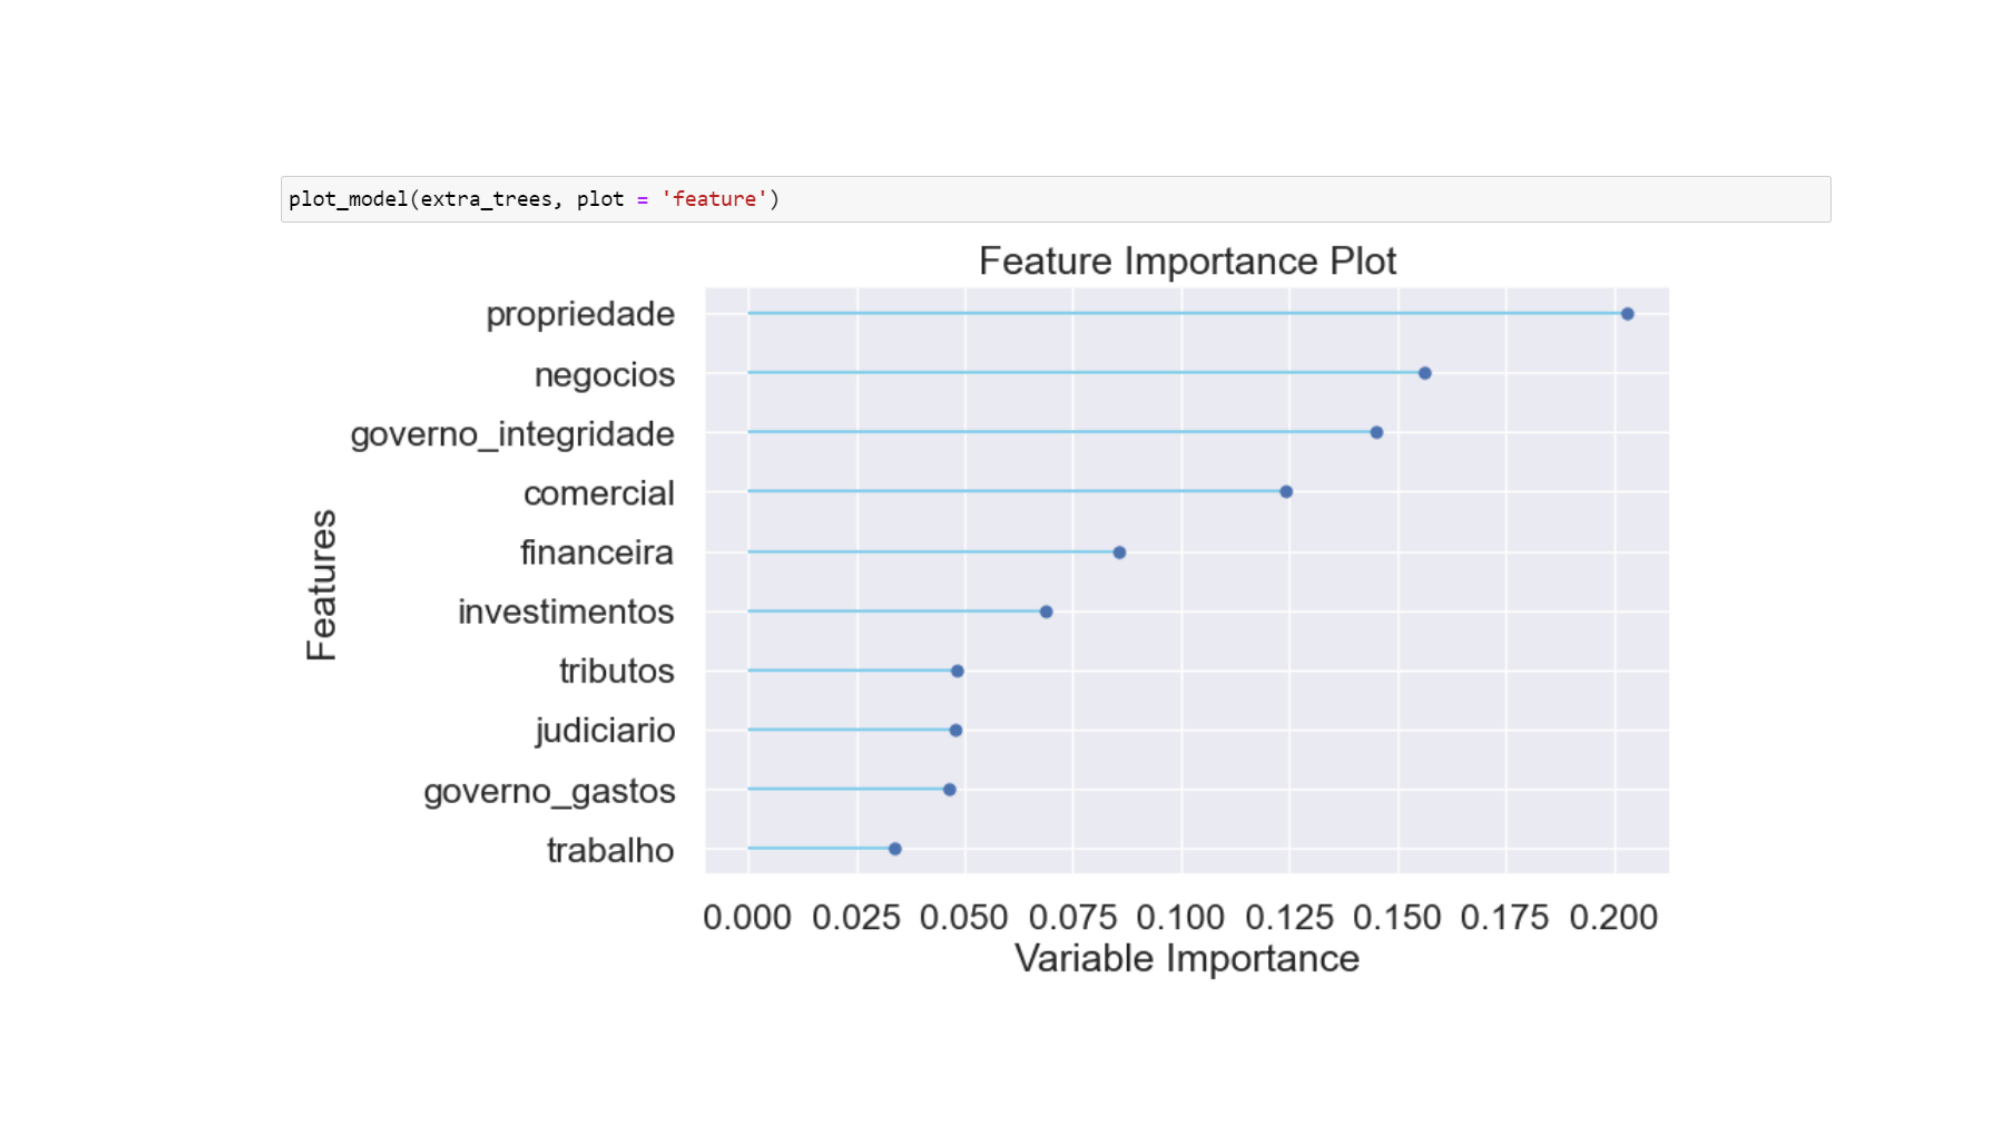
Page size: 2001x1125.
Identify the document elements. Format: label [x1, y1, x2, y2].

picture [272, 167, 1845, 987]
